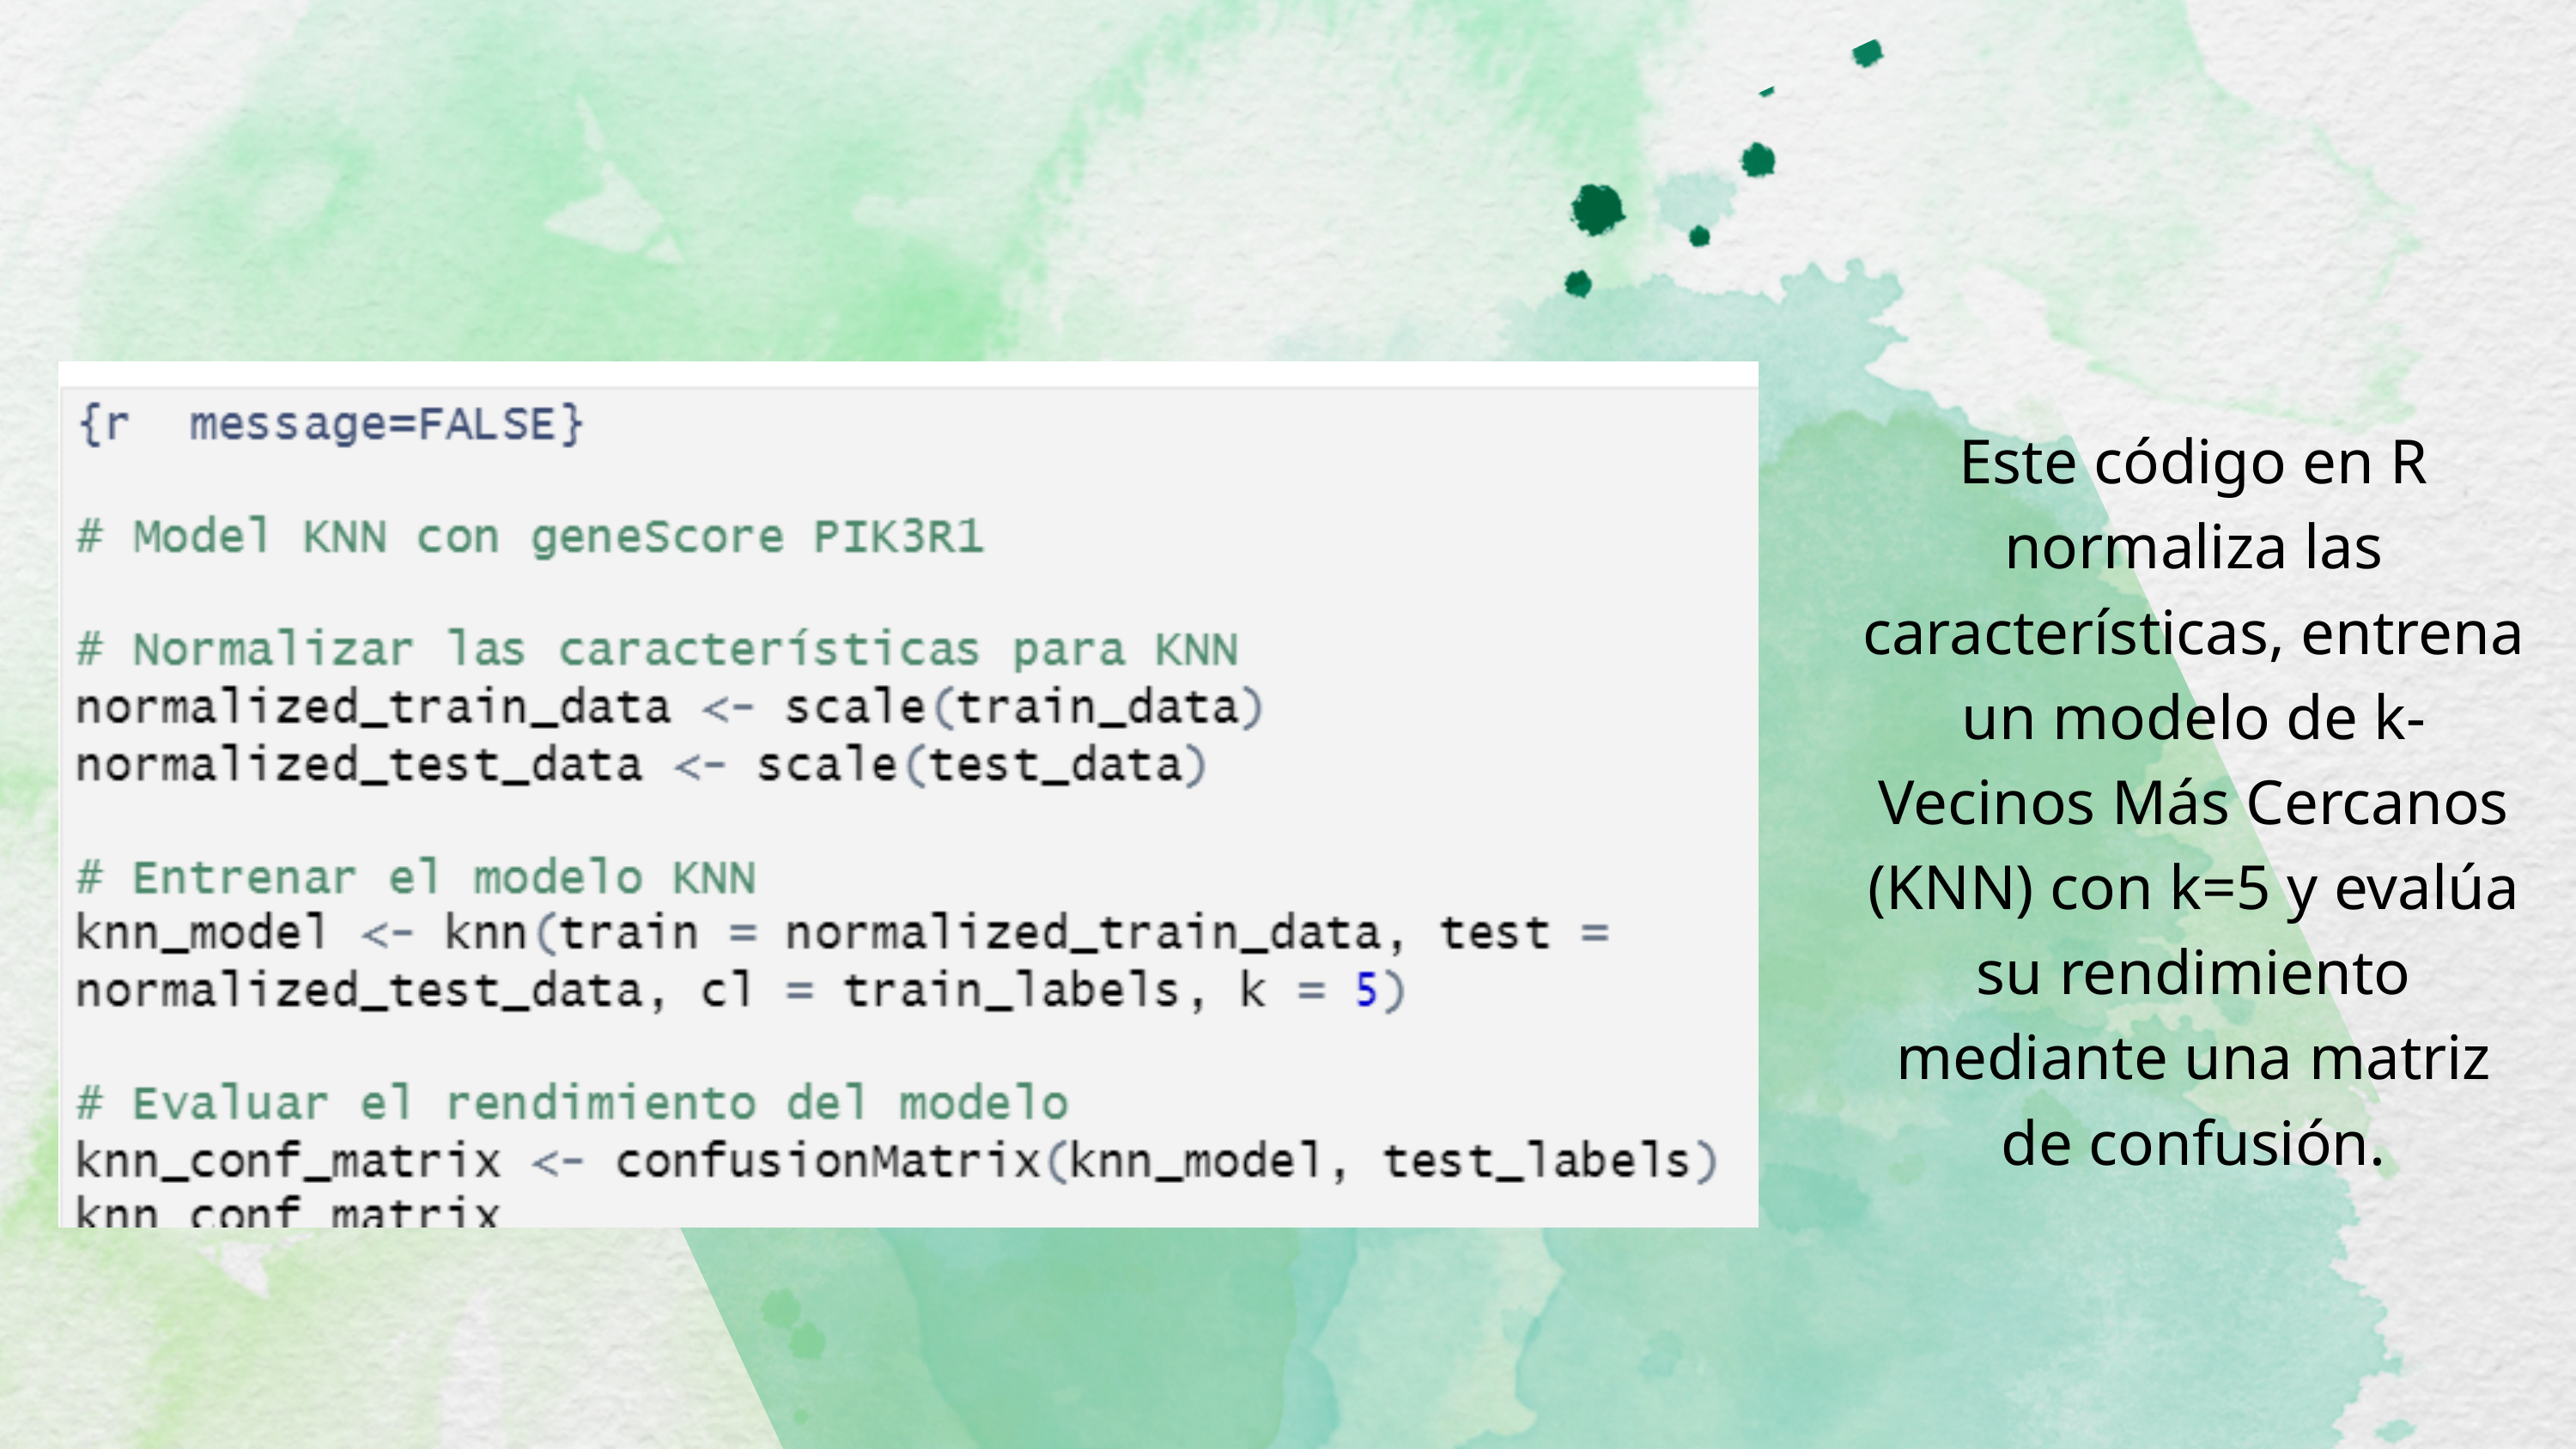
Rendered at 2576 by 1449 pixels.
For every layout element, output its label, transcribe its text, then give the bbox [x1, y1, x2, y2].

text_box [0, 0, 2576, 1449]
text_box Este código en R normaliza las características, entrena un modelo de k-Vecinos Más Cercanos (KNN) con k=5 y evalúa su rendimiento mediante una matriz de confusión. [1856, 410, 2532, 1178]
text_box [58, 361, 1759, 1228]
text_box [680, 34, 2532, 1449]
